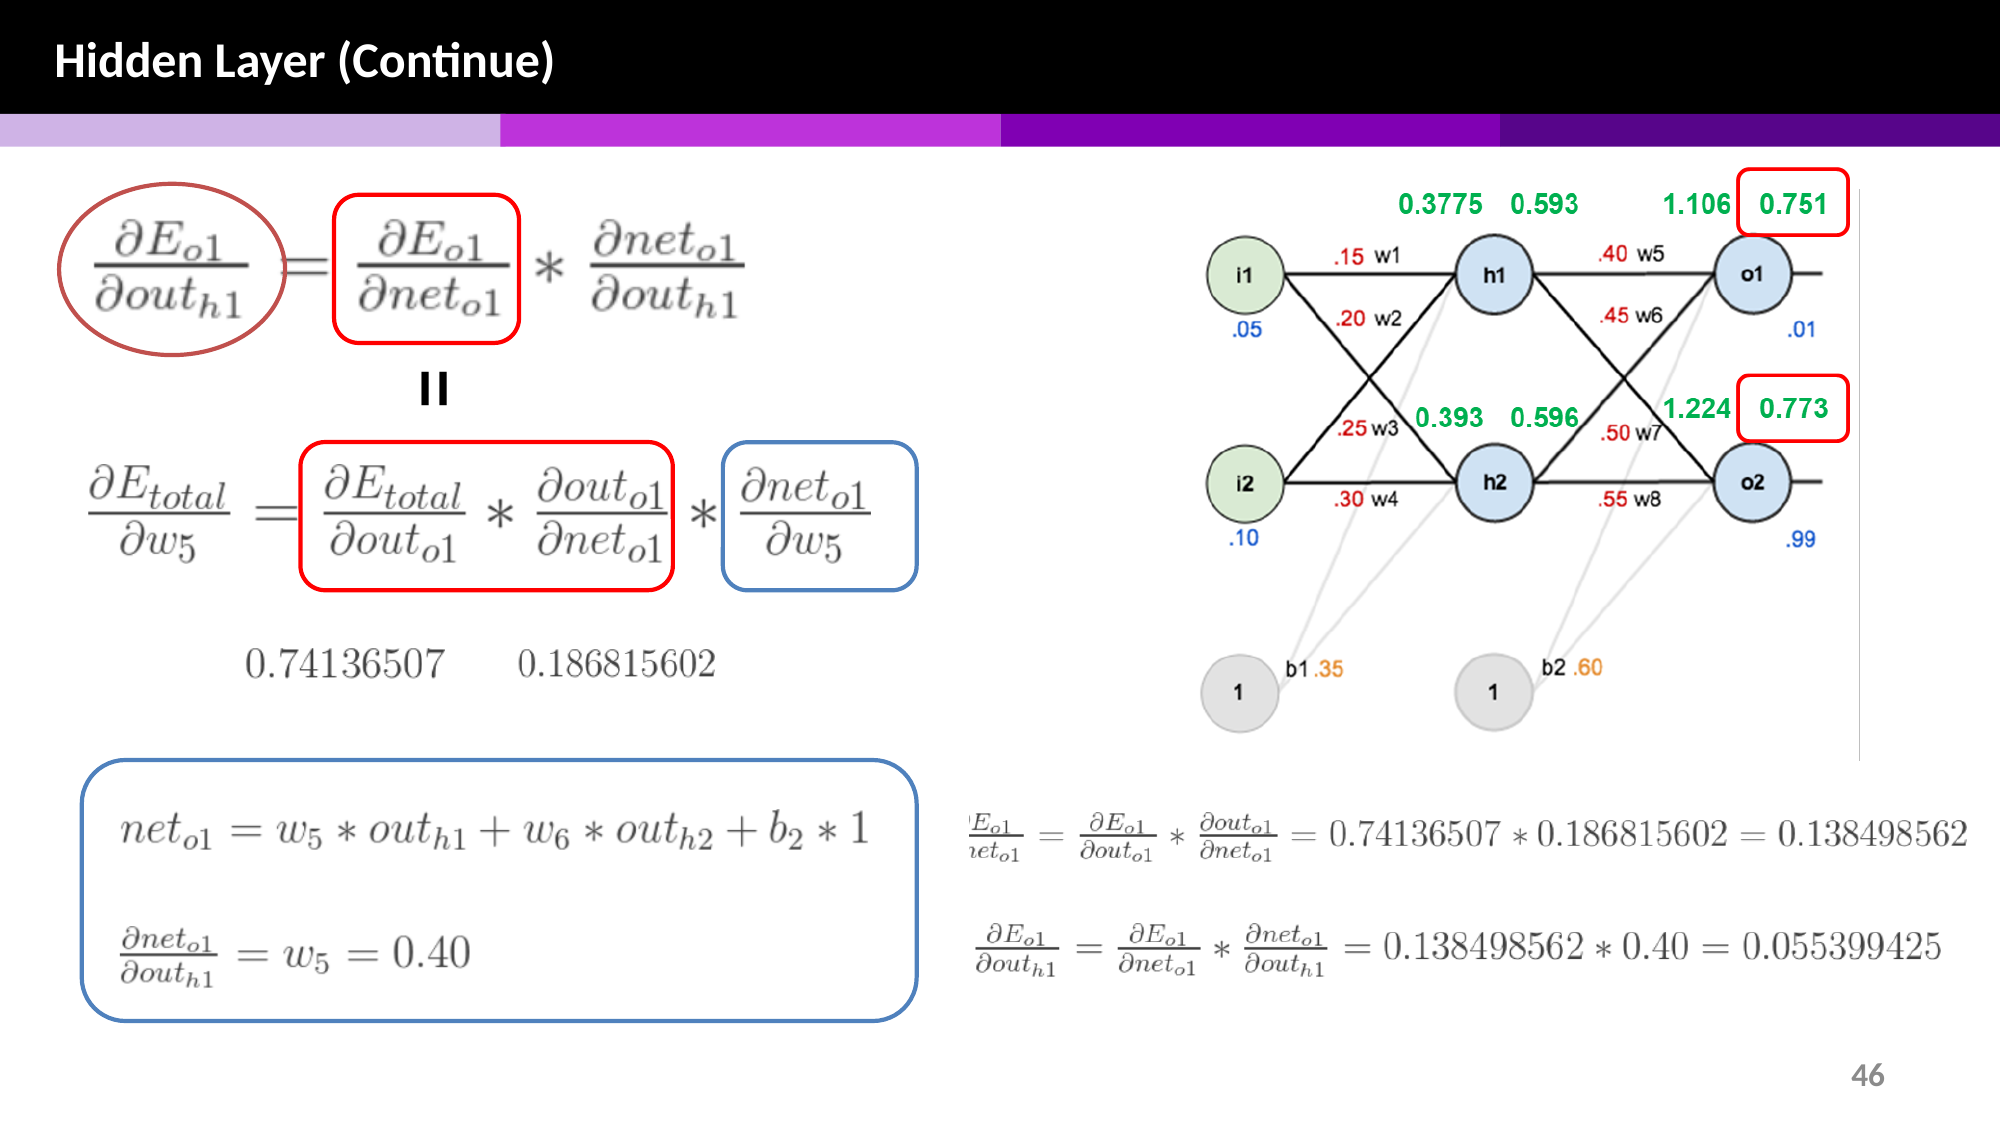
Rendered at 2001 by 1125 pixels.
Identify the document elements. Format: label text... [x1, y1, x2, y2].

picture [50, 417, 954, 613]
picture [1186, 167, 1885, 761]
picture [240, 622, 455, 712]
list Hidden Layer (Continue) [39, 1, 1964, 114]
picture [97, 759, 1994, 1040]
picture [67, 149, 865, 375]
picture [507, 616, 756, 713]
text_box [56, 243, 62, 296]
text_box = [392, 383, 487, 415]
text_box [79, 772, 92, 1009]
